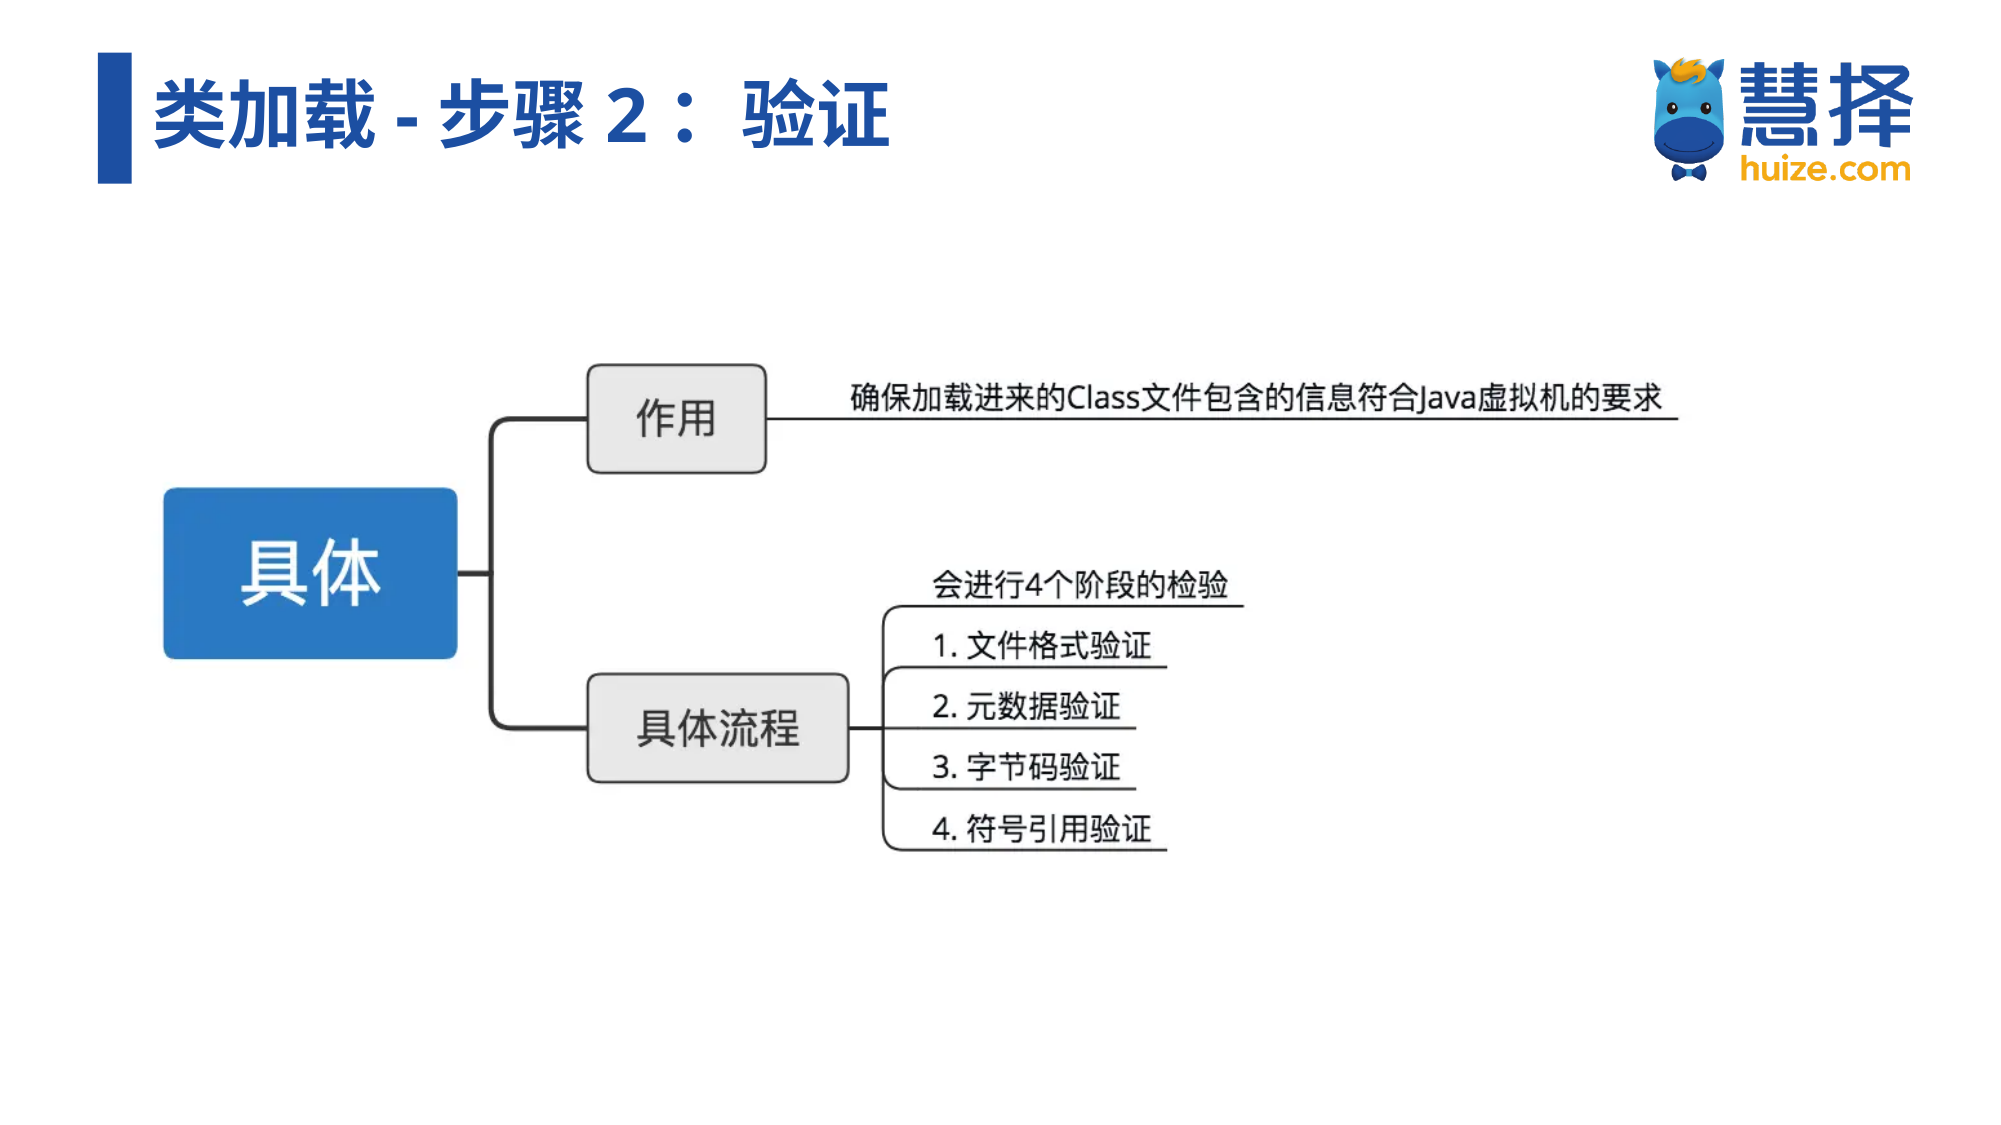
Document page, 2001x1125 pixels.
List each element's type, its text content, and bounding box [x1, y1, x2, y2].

picture [40, 0, 1931, 1123]
title 类加载-步骤2：验证 [137, 37, 1863, 193]
